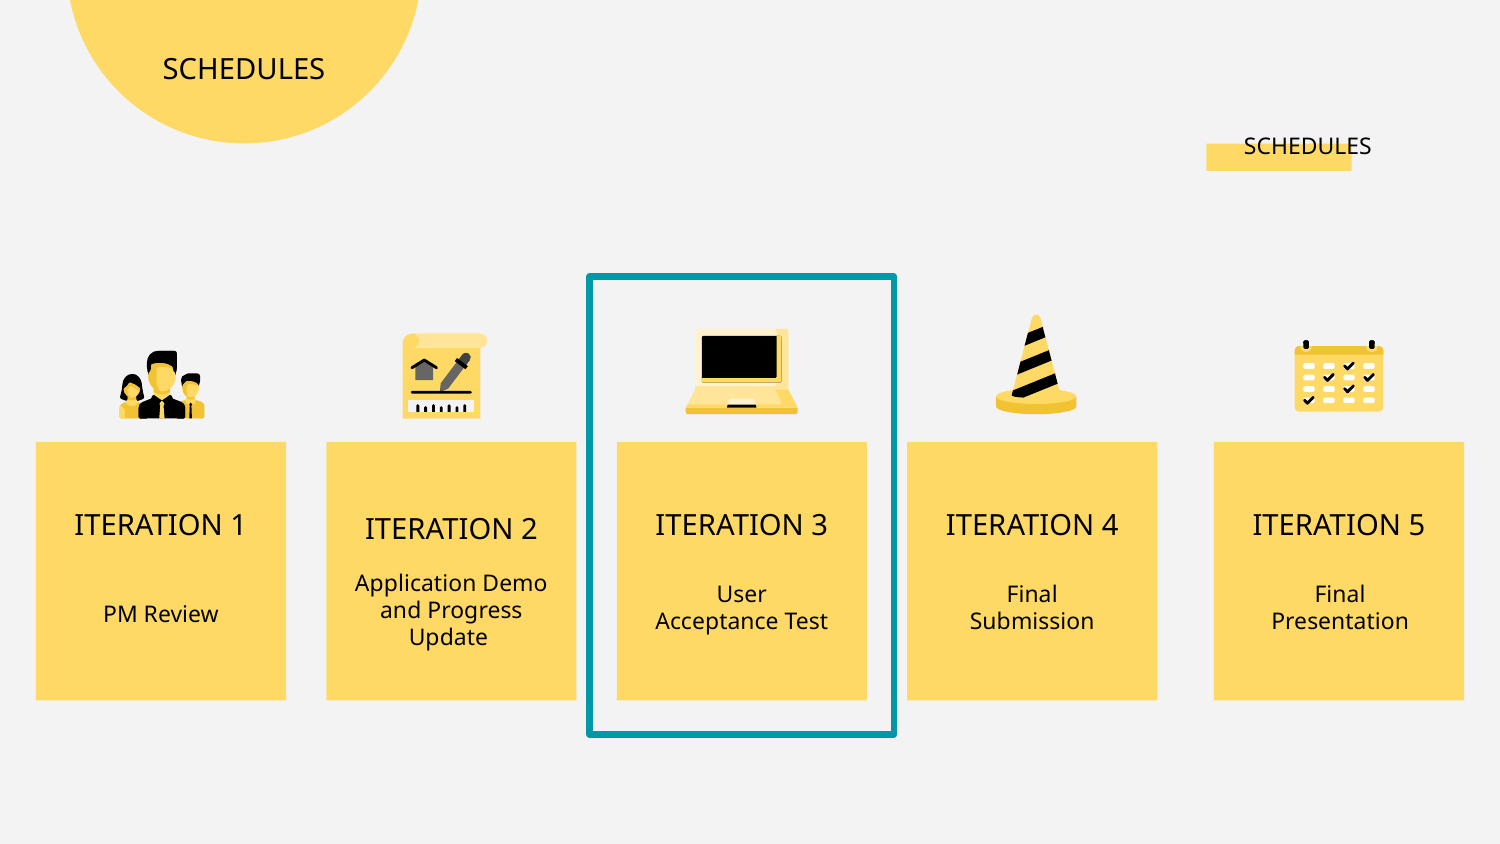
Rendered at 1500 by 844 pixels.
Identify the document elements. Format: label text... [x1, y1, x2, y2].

text_box [616, 441, 867, 701]
title SCHEDULES [102, 35, 386, 100]
title SCHEDULES [356, 117, 1387, 175]
text_box Final Presentation [1237, 564, 1444, 650]
text_box [907, 441, 1158, 701]
text_box [35, 441, 287, 701]
title ITERATION 2 [342, 509, 561, 553]
text_box [69, 0, 419, 73]
title ITERATION 3 [633, 512, 851, 557]
text_box User Acceptance Test [638, 564, 845, 650]
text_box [119, 350, 205, 419]
title ITERATION 4 [923, 512, 1141, 557]
title ITERATION 1 [52, 512, 270, 557]
text_box [1213, 441, 1465, 701]
text_box Application Demo and Progress Update [336, 553, 567, 661]
text_box [326, 441, 577, 701]
text_box PM Review [57, 585, 264, 629]
text_box Final Submission [929, 564, 1136, 650]
text_box [127, 100, 361, 144]
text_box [685, 328, 798, 415]
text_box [402, 333, 488, 419]
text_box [1294, 340, 1384, 412]
title ITERATION 5 [1230, 512, 1448, 557]
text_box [995, 314, 1077, 415]
text_box [589, 276, 895, 735]
